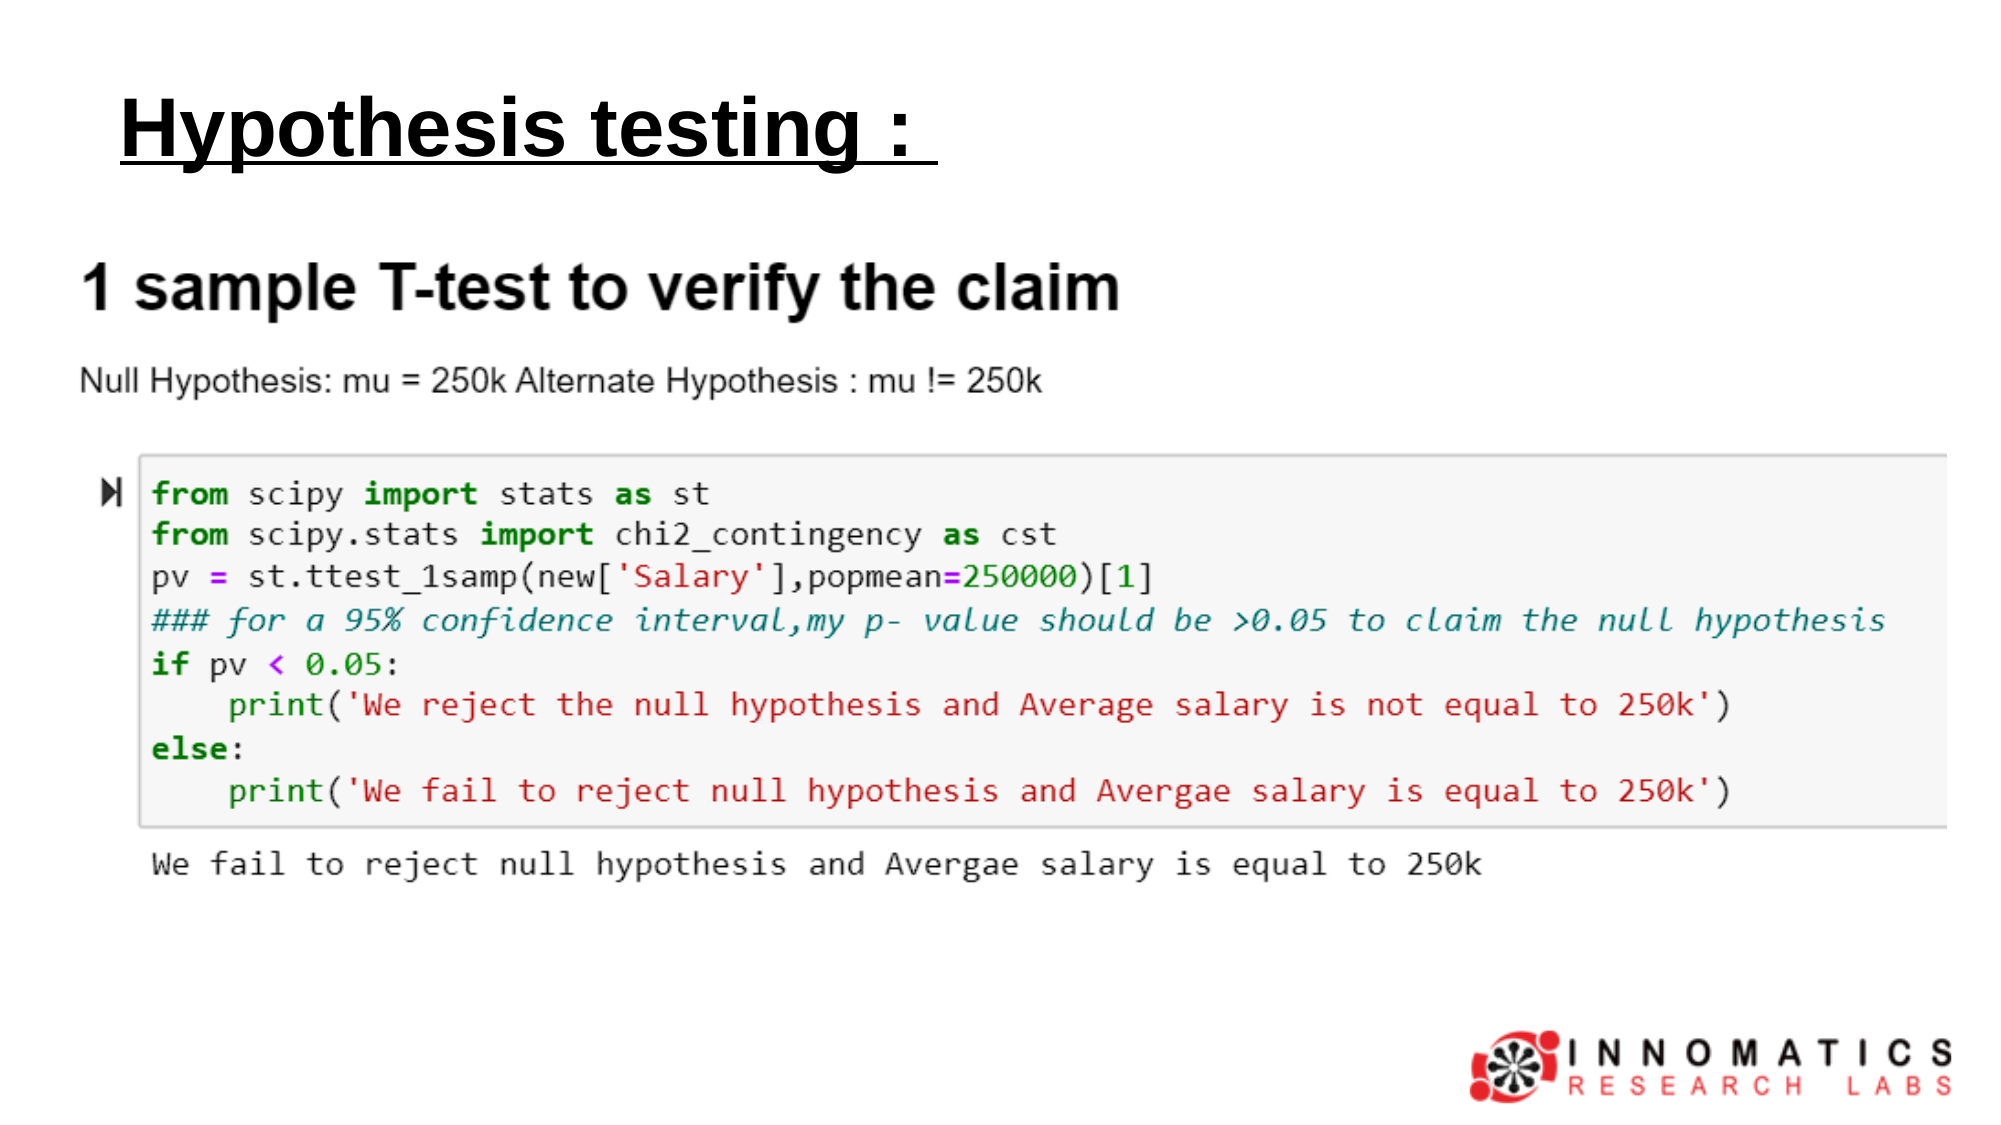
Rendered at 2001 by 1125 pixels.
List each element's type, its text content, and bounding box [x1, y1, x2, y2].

picture [52, 239, 1947, 921]
picture [1445, 1014, 1975, 1125]
text_box Hypothesis testing : [104, 65, 1232, 181]
